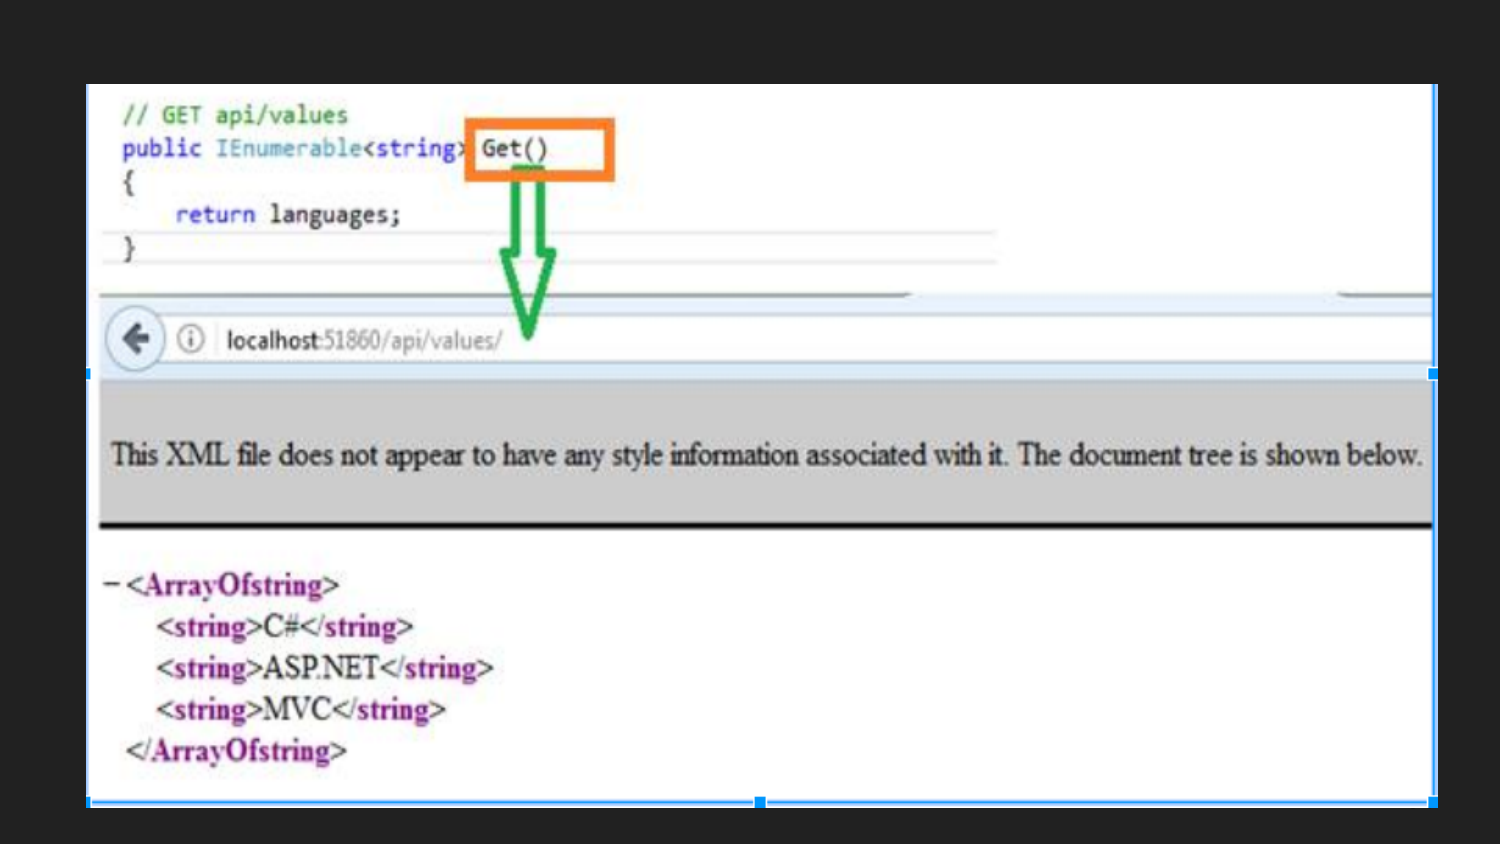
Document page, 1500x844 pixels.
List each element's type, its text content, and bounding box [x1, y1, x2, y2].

slide_number ‹#› [1389, 764, 1480, 830]
picture [85, 84, 1438, 808]
